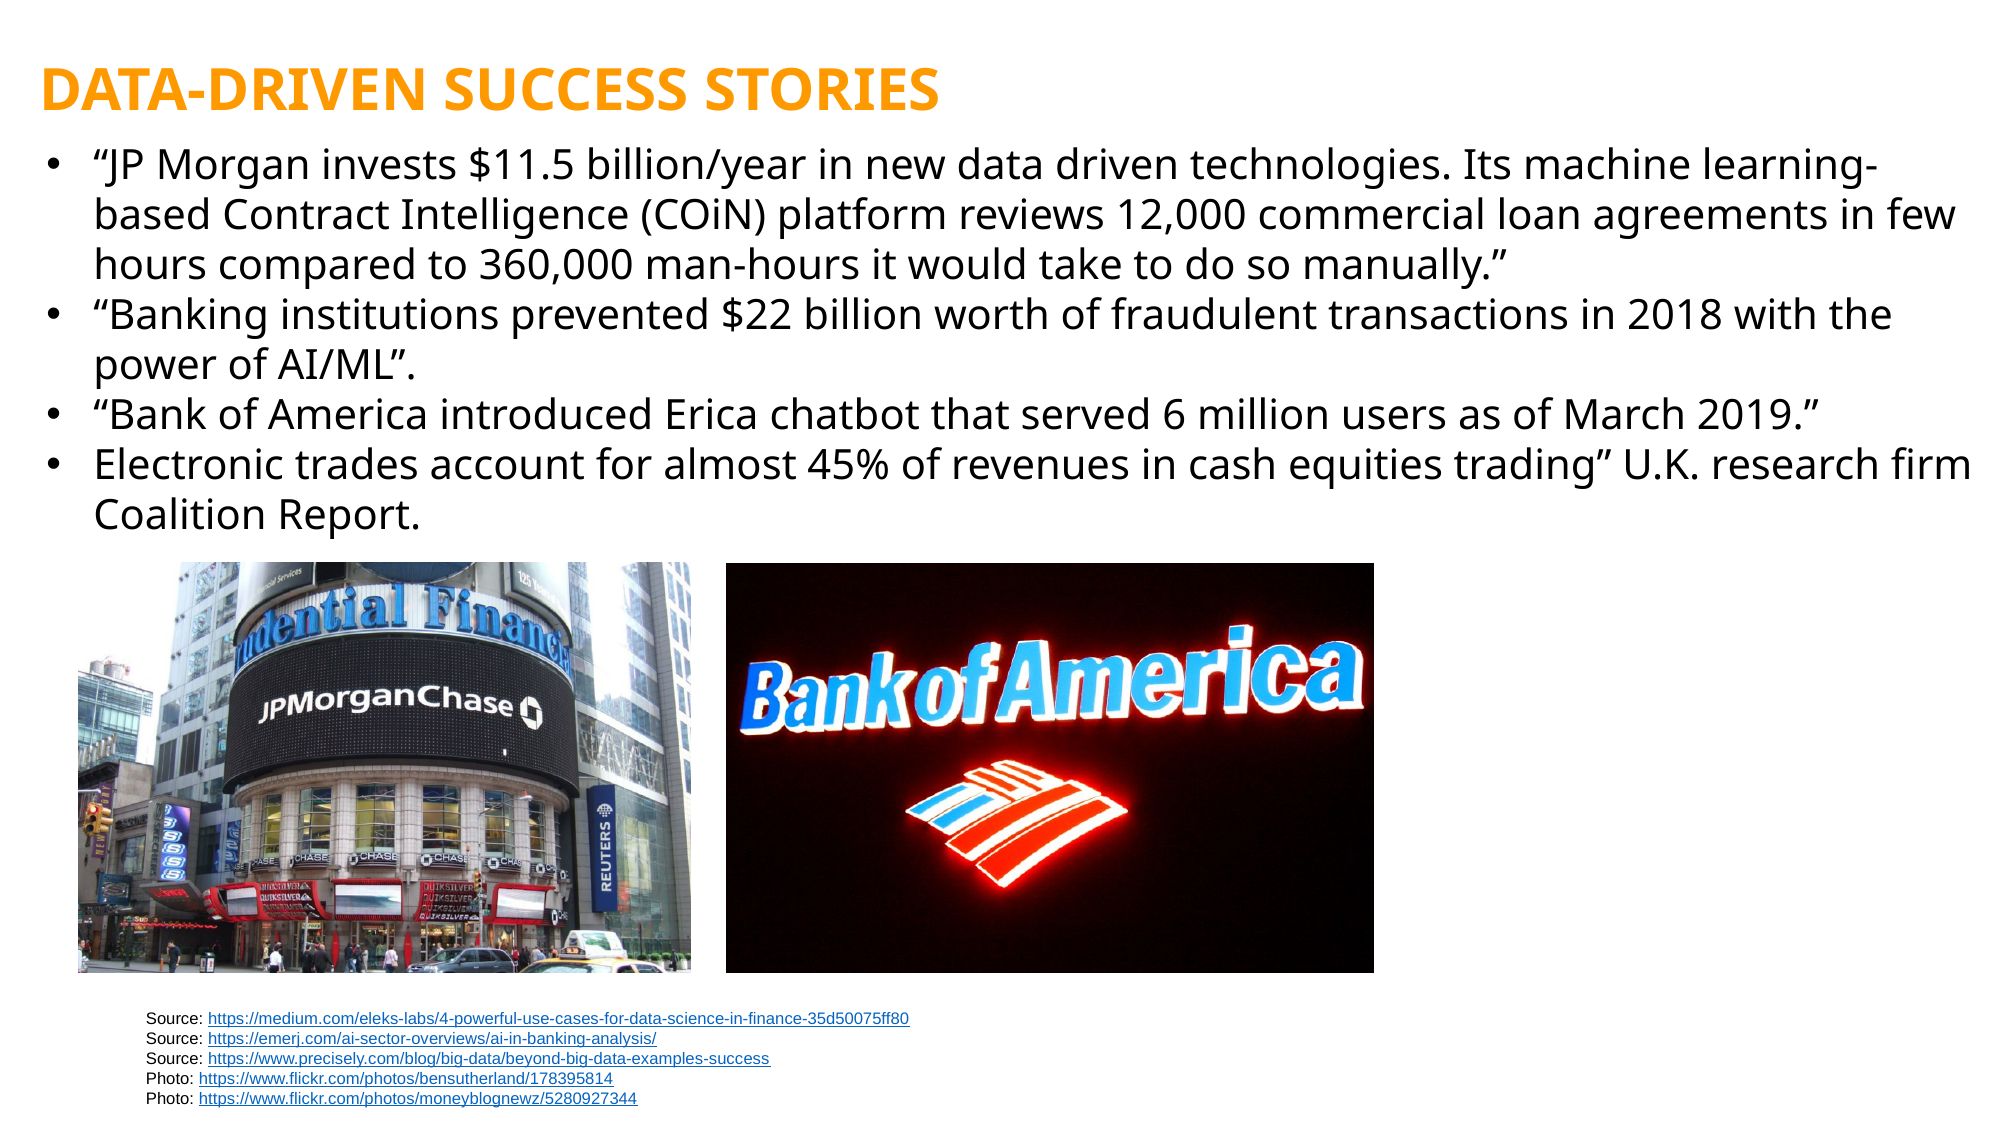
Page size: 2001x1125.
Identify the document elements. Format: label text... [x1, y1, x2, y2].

text_box DATA-DRIVEN SUCCESS STORIES [24, 44, 1113, 130]
picture [726, 563, 1374, 973]
picture [78, 562, 691, 973]
text_box Source: https://medium.com/eleks-labs/4-powerful-use-cases-for-data-science-in-finance-35d50075ff80 Source: https://emerj.com/ai-sector-overviews/ai-in-banking-analysis/ Source: https://www.precisely.com/blog/big-data/beyond-big-data-examples-success Photo: https://www.flickr.com/photos/bensutherland/178395814 Photo: https://www.flickr.com/photos/moneyblognewz/5280927344 [130, 1000, 926, 1125]
text_box “JP Morgan invests $11.5 billion/year in new data driven technologies. Its machine learning-based Contract Intelligence (COiN) platform reviews 12,000 commercial loan agreements in few hours compared to 360,000 man-hours it would take to do so manually.” “Banking institutions prevented $22 billion worth of fraudulent transactions in 2018 with the power of AI/ML”. “Bank of America introduced Erica chatbot that served 6 million users as of March 2019.” Electronic trades account for almost 45% of revenues in cash equities trading” U.K. research firm Coalition Report. [31, 130, 2000, 646]
